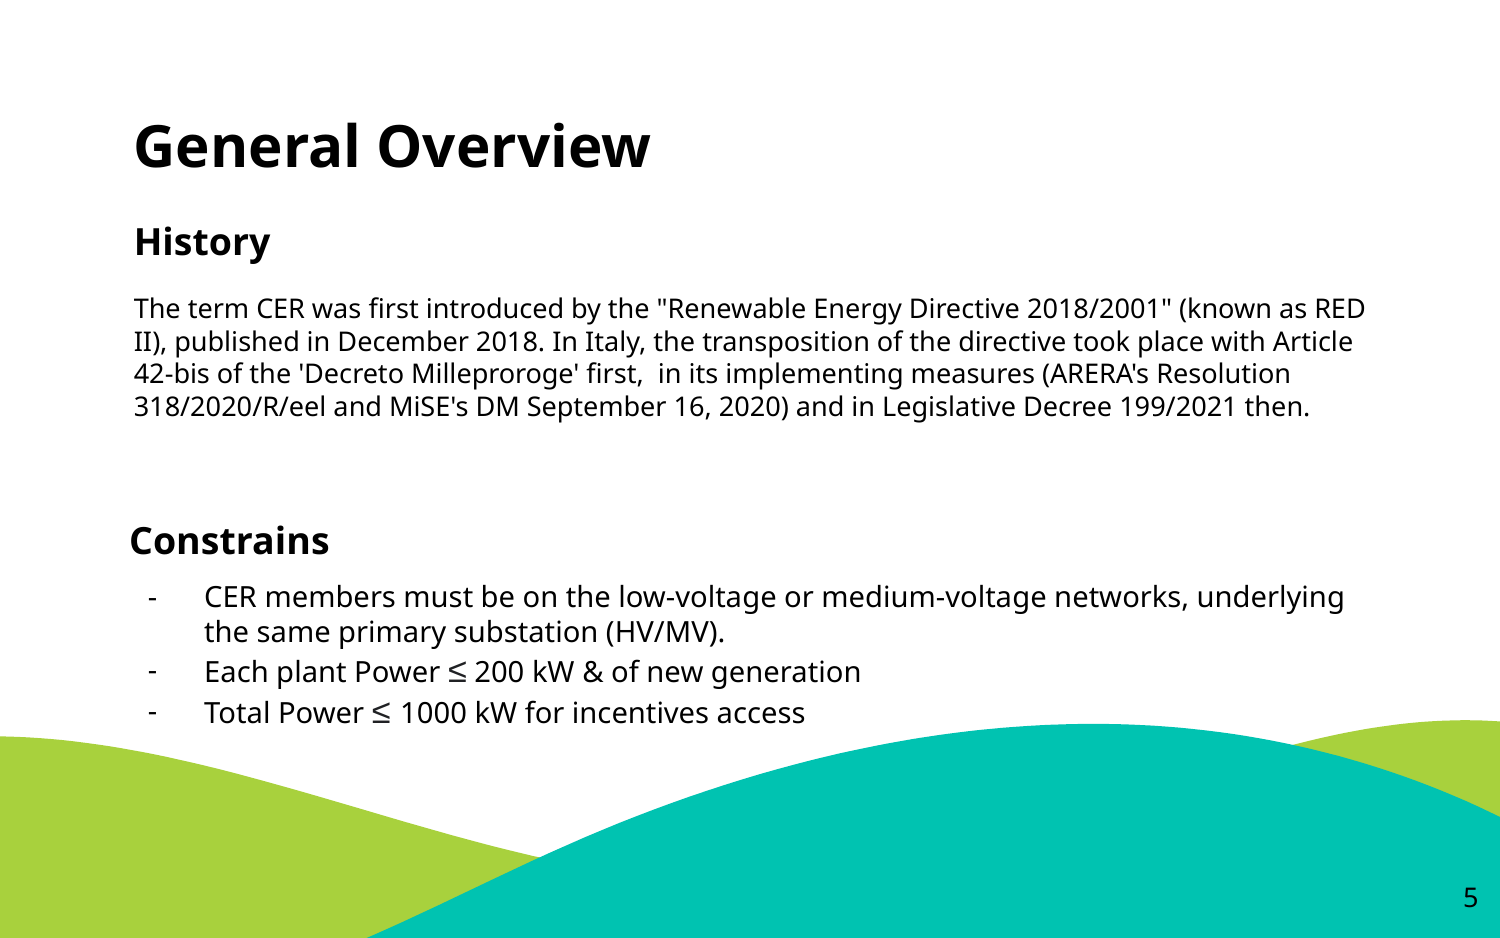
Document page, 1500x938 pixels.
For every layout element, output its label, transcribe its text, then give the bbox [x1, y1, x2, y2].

title General Overview [118, 98, 1382, 190]
subtitle Constrains [114, 501, 554, 563]
subtitle History [118, 202, 559, 265]
subtitle The term CER was first introduced by the "Renewable Energy Directive 2018/2001" (known as RED II), published in December 2018. In Italy, the transposition of the directive took place with Article 42-bis of the 'Decreto Milleproroge' first, in its implementing measures (ARERA's Resolution 318/2020/R/eel and MiSE's DM September 16, 2020) and in Legislative Decree 199/2021 then. [118, 276, 1382, 518]
slide_number ‹#› [1403, 865, 1494, 938]
subtitle CER members must be on the low-voltage or medium-voltage networks, underlying the same primary substation (HV/MV). Each plant Power ≤ 200 kW & of new generation Total Power ≤ 1000 kW for incentives access [114, 563, 1378, 837]
